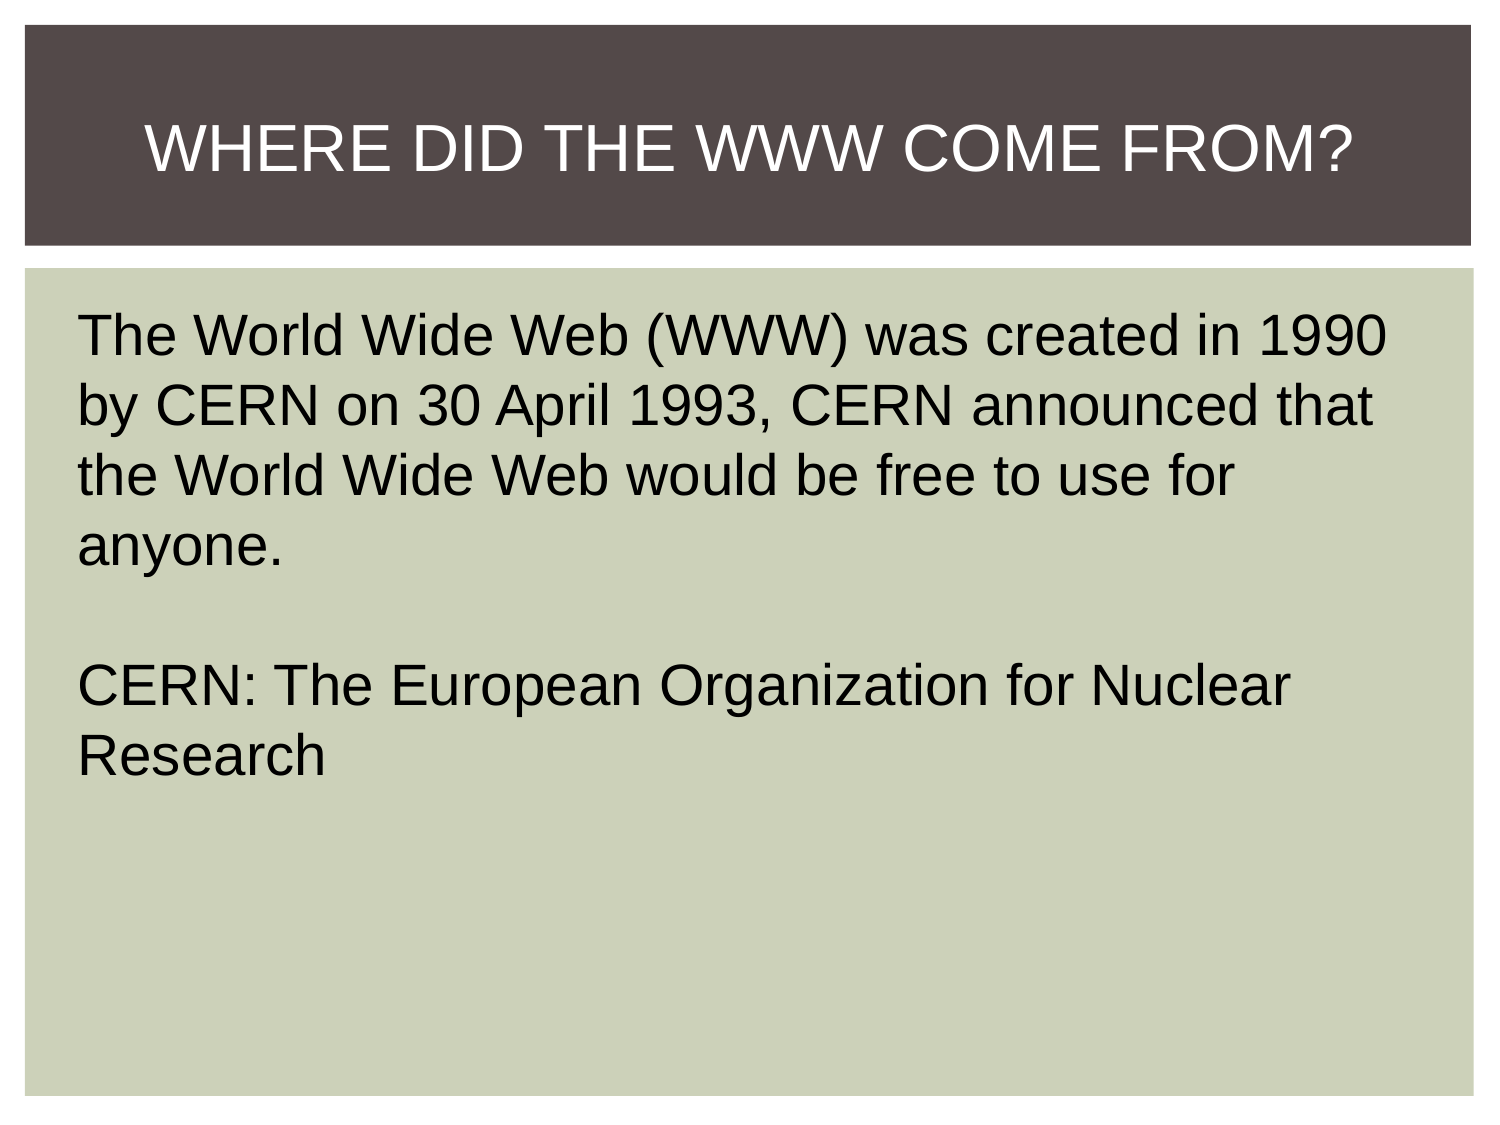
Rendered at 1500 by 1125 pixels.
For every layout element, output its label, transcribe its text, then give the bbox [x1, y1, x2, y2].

title WHERE DID THE WWW COME FROM? [62, 58, 1438, 232]
text_box The World Wide Web (WWW) was created in 1990 by CERN on 30 April 1993, CERN announced that the World Wide Web would be free to use for anyone. CERN: The European Organization for Nuclear Research [62, 289, 1438, 729]
